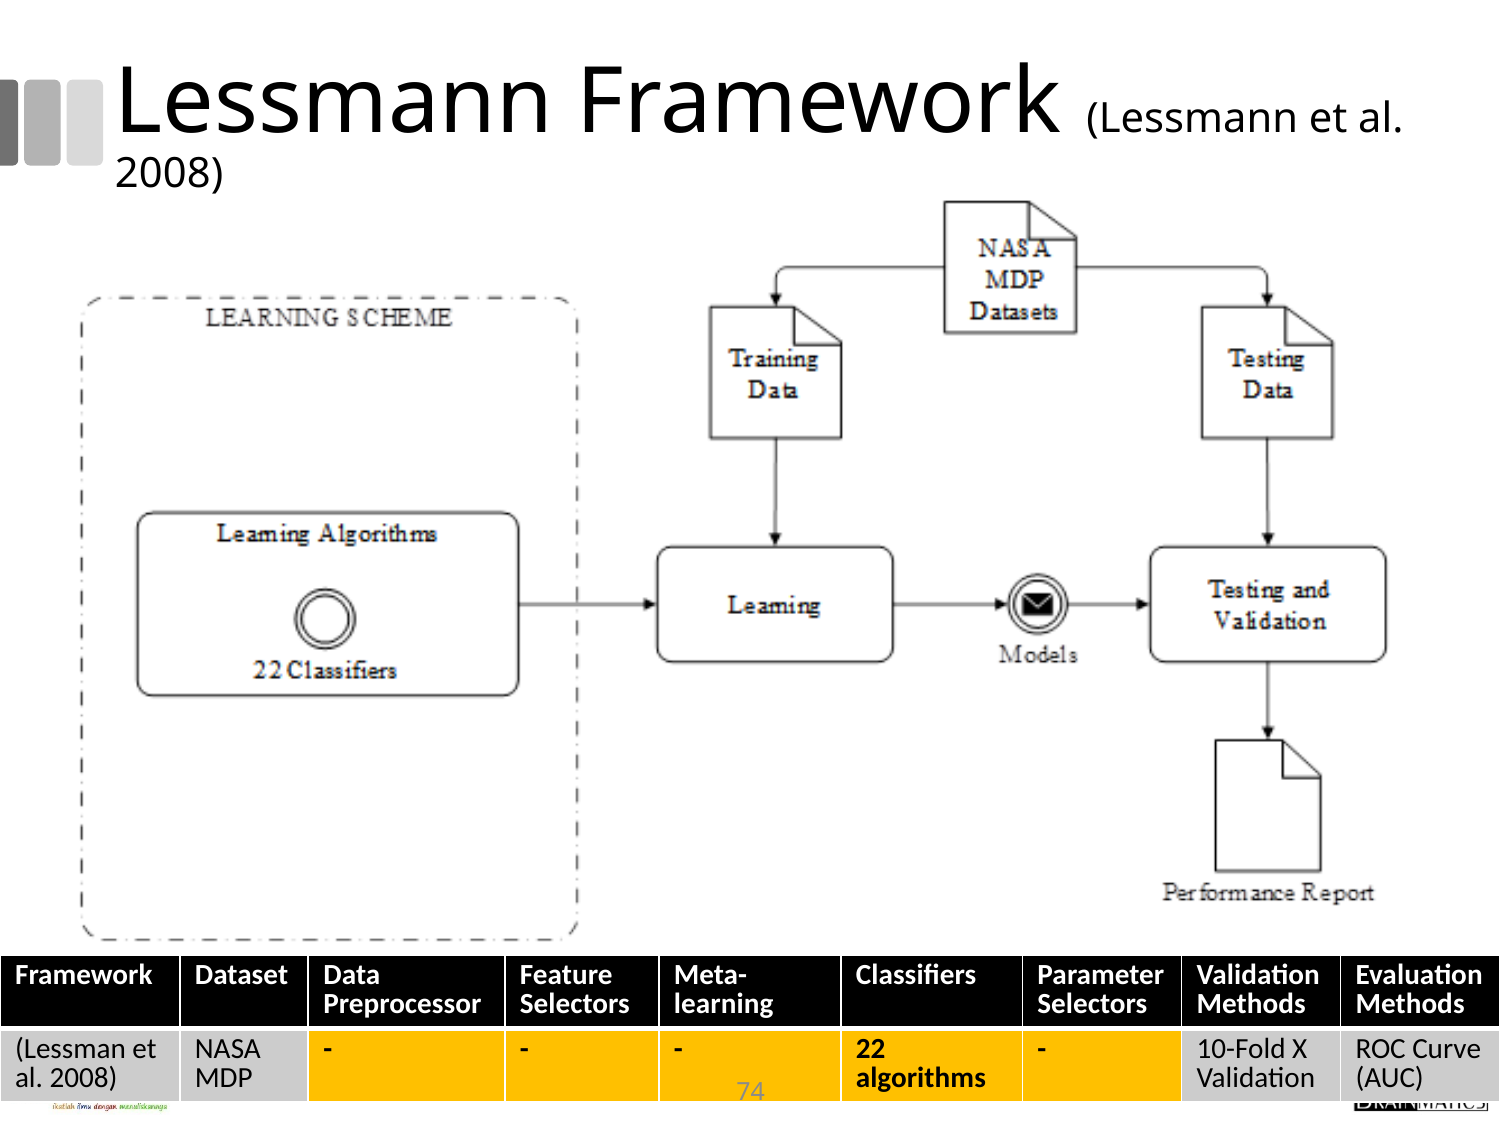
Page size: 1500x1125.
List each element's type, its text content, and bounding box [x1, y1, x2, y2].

picture [1351, 1103, 1491, 1115]
table_cell 22 algorithms [842, 1031, 1022, 1101]
table_header Framework [1, 956, 179, 1026]
table_cell - [660, 1031, 840, 1062]
table_cell - [1023, 1031, 1181, 1101]
table_header Data Preprocessor [309, 956, 504, 1026]
table_header Meta-learning [660, 956, 840, 1026]
table_header Parameter Selectors [1023, 956, 1181, 1026]
table_cell - [506, 1031, 658, 1101]
table_header Classifiers [842, 956, 1022, 1026]
table_cell 10-Fold X Validation [1182, 1031, 1340, 1101]
title Lessmann Framework (Lessmann et al. 2008) [99, 62, 1500, 188]
picture [79, 199, 1392, 946]
table_cell (Lessman et al. 2008) [1, 1031, 179, 1101]
table_header Dataset [181, 956, 307, 1026]
slide_number 74 [582, 1062, 920, 1123]
table_cell ROC Curve (AUC) [1341, 1031, 1499, 1101]
table_header Validation Methods [1182, 956, 1340, 1026]
table_cell NASA MDP [181, 1031, 307, 1101]
table_header Feature Selectors [506, 956, 658, 1026]
table_cell - [309, 1031, 504, 1101]
table_header Evaluation Methods [1341, 956, 1499, 1026]
picture [4, 1103, 173, 1115]
